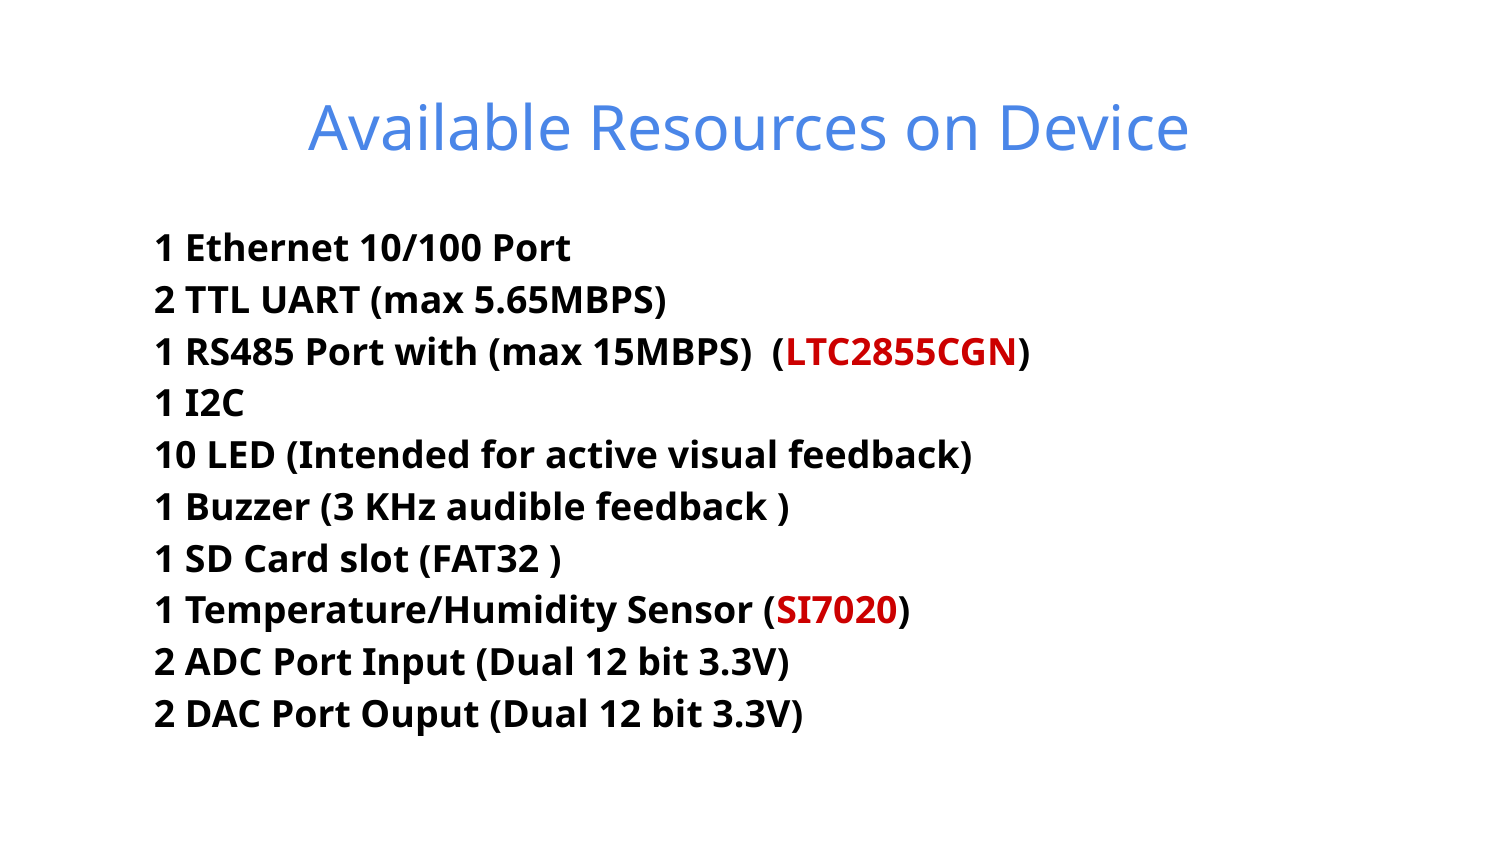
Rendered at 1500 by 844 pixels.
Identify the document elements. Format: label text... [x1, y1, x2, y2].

text_box Available Resources on Device [51, 72, 1449, 167]
text_box 1 Ethernet 10/100 Port 2 TTL UART (max 5.65MBPS) 1 RS485 Port with (max 15MBPS) (LTC2855CGN) 1 I2C 10 LED (Intended for active visual feedback) 1 Buzzer (3 KHz audible feedback ) 1 SD Card slot (FAT32 ) 1 Temperature/Humidity Sensor (SI7020) 2 ADC Port Input (Dual 12 bit 3.3V) 2 DAC Port Ouput (Dual 12 bit 3.3V) [51, 202, 1449, 750]
